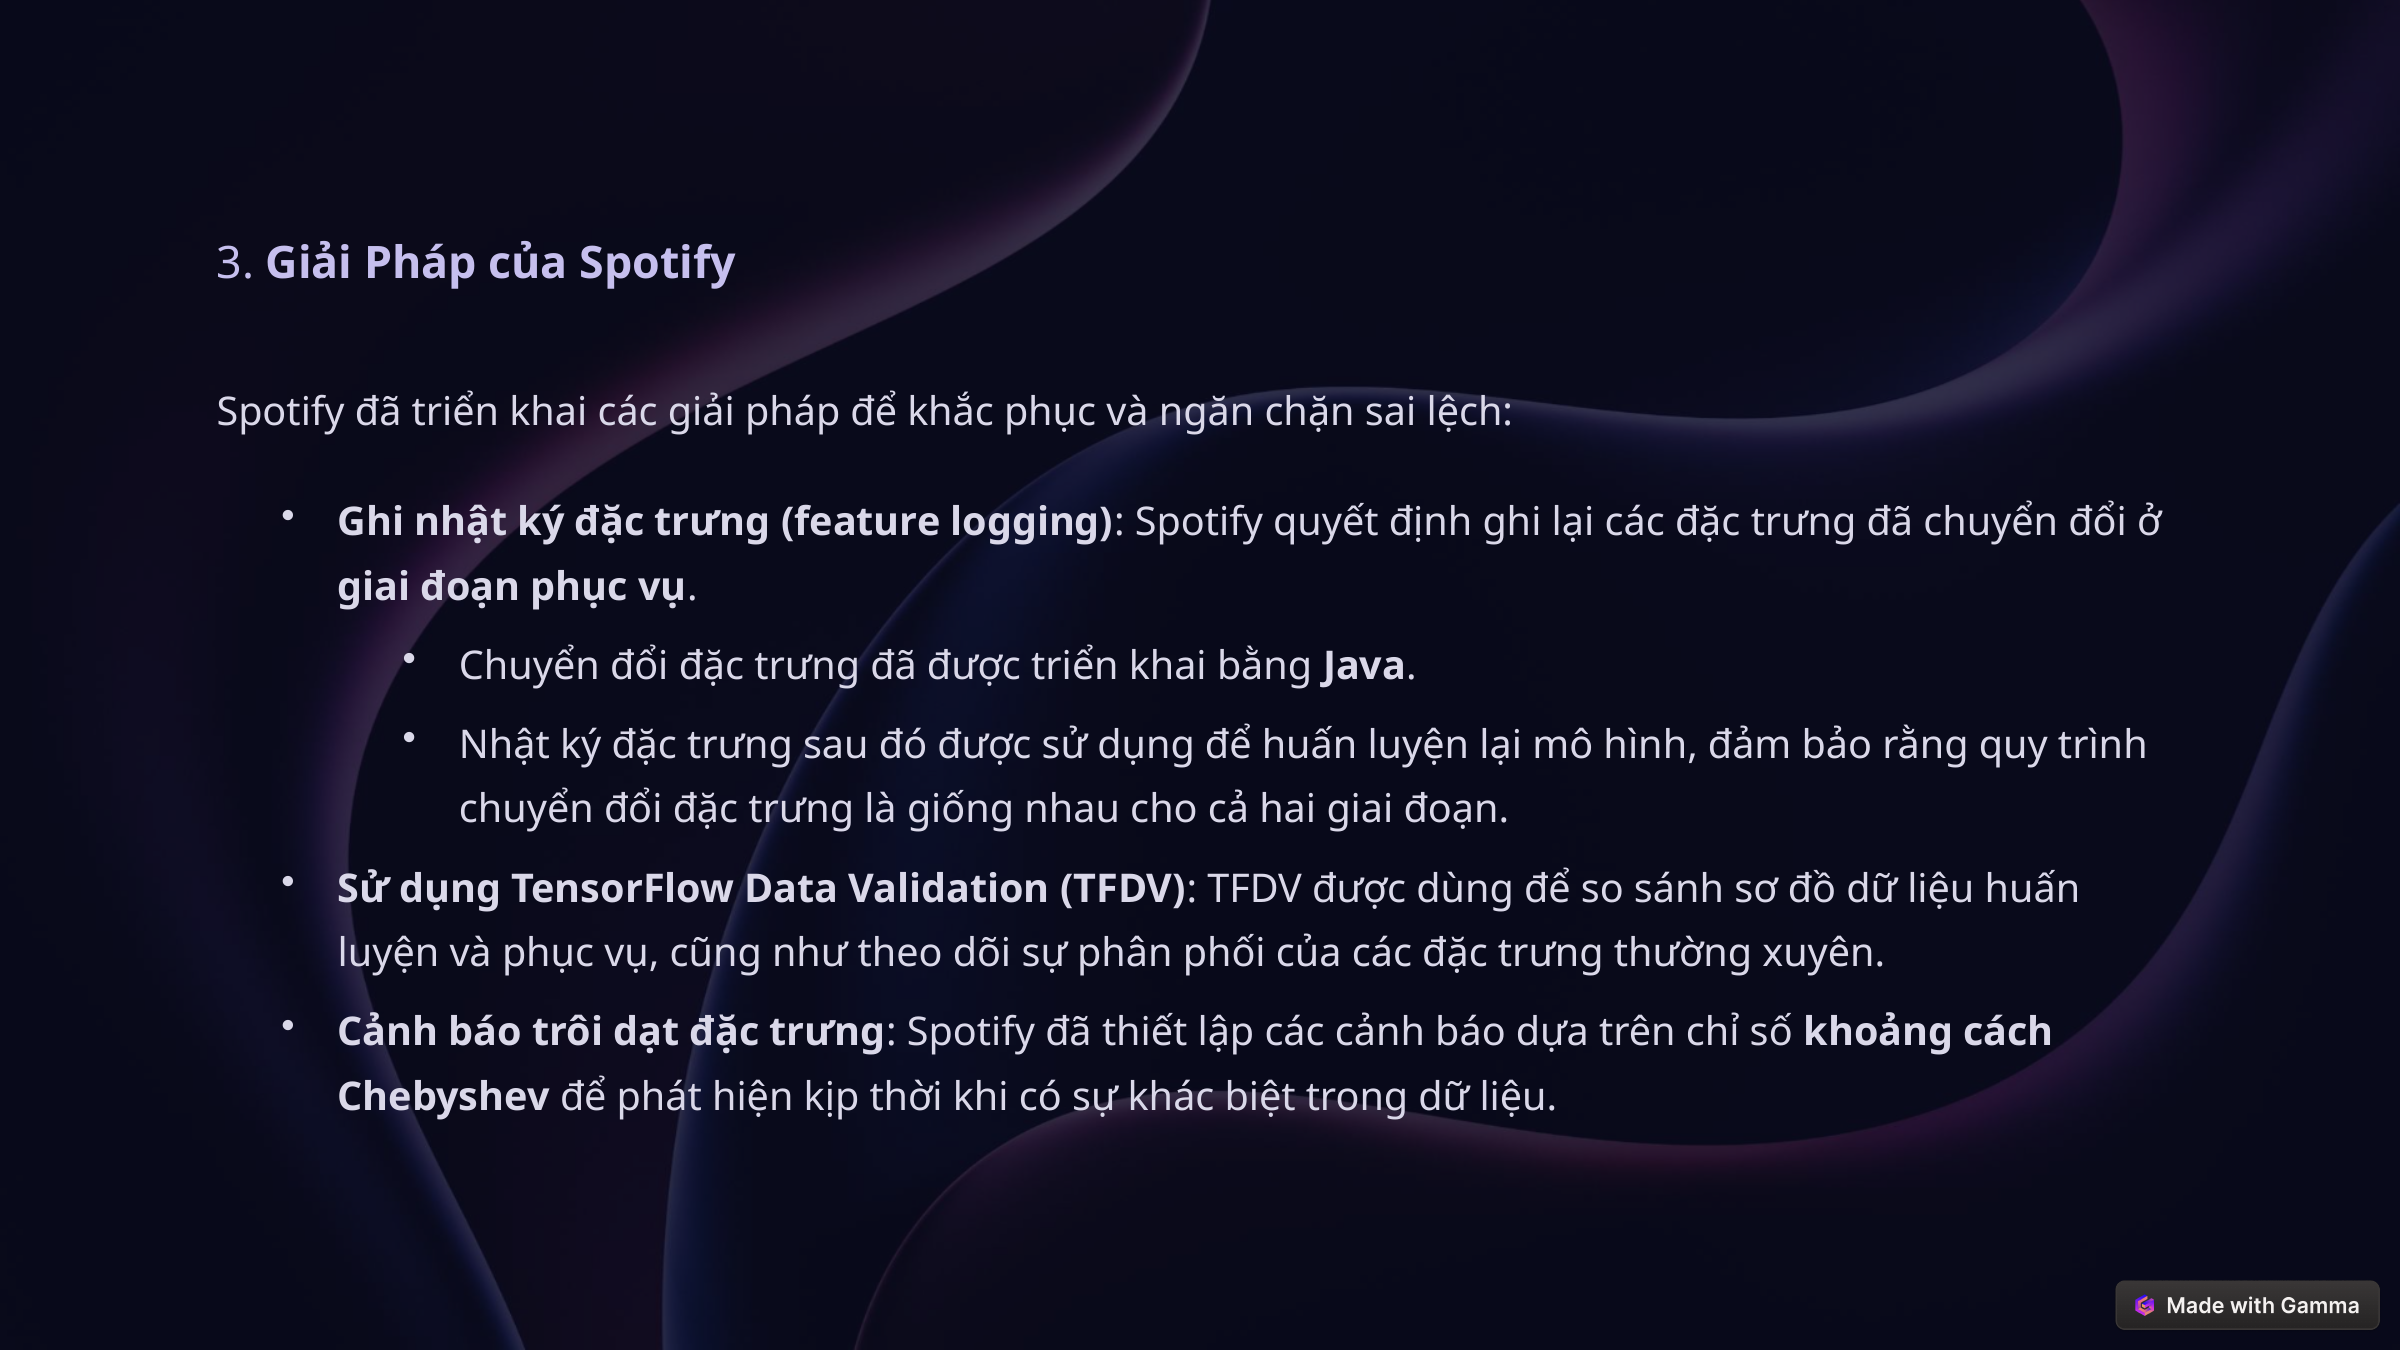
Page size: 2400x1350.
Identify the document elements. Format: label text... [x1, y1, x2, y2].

text_box Ghi nhật ký đặc trưng (feature logging): Spotify quyết định ghi lại các đặc trưng đã chuyển đổi ở giai đoạn phục vụ. [281, 478, 2184, 609]
text_box Chuyển đổi đặc trưng đã được triển khai bằng Java. [346, 622, 2184, 688]
text_box Spotify đã triển khai các giải pháp để khắc phục và ngăn chặn sai lệch: [216, 368, 2184, 434]
picture [2106, 1271, 2389, 1339]
text_box 3. Giải Pháp của Spotify [216, 231, 743, 288]
text_box Cảnh báo trôi dạt đặc trưng: Spotify đã thiết lập các cảnh báo dựa trên chỉ số khoảng cách Chebyshev để phát hiện kịp thời khi có sự khác biệt trong dữ liệu. [281, 989, 2184, 1119]
text_box Sử dụng TensorFlow Data Validation (TFDV): TFDV được dùng để so sánh sơ đồ dữ liệu huấn luyện và phục vụ, cũng như theo dõi sự phân phối của các đặc trưng thường xuyên. [281, 845, 2184, 975]
text_box Nhật ký đặc trưng sau đó được sử dụng để huấn luyện lại mô hình, đảm bảo rằng quy trình chuyển đổi đặc trưng là giống nhau cho cả hai giai đoạn. [346, 701, 2184, 832]
